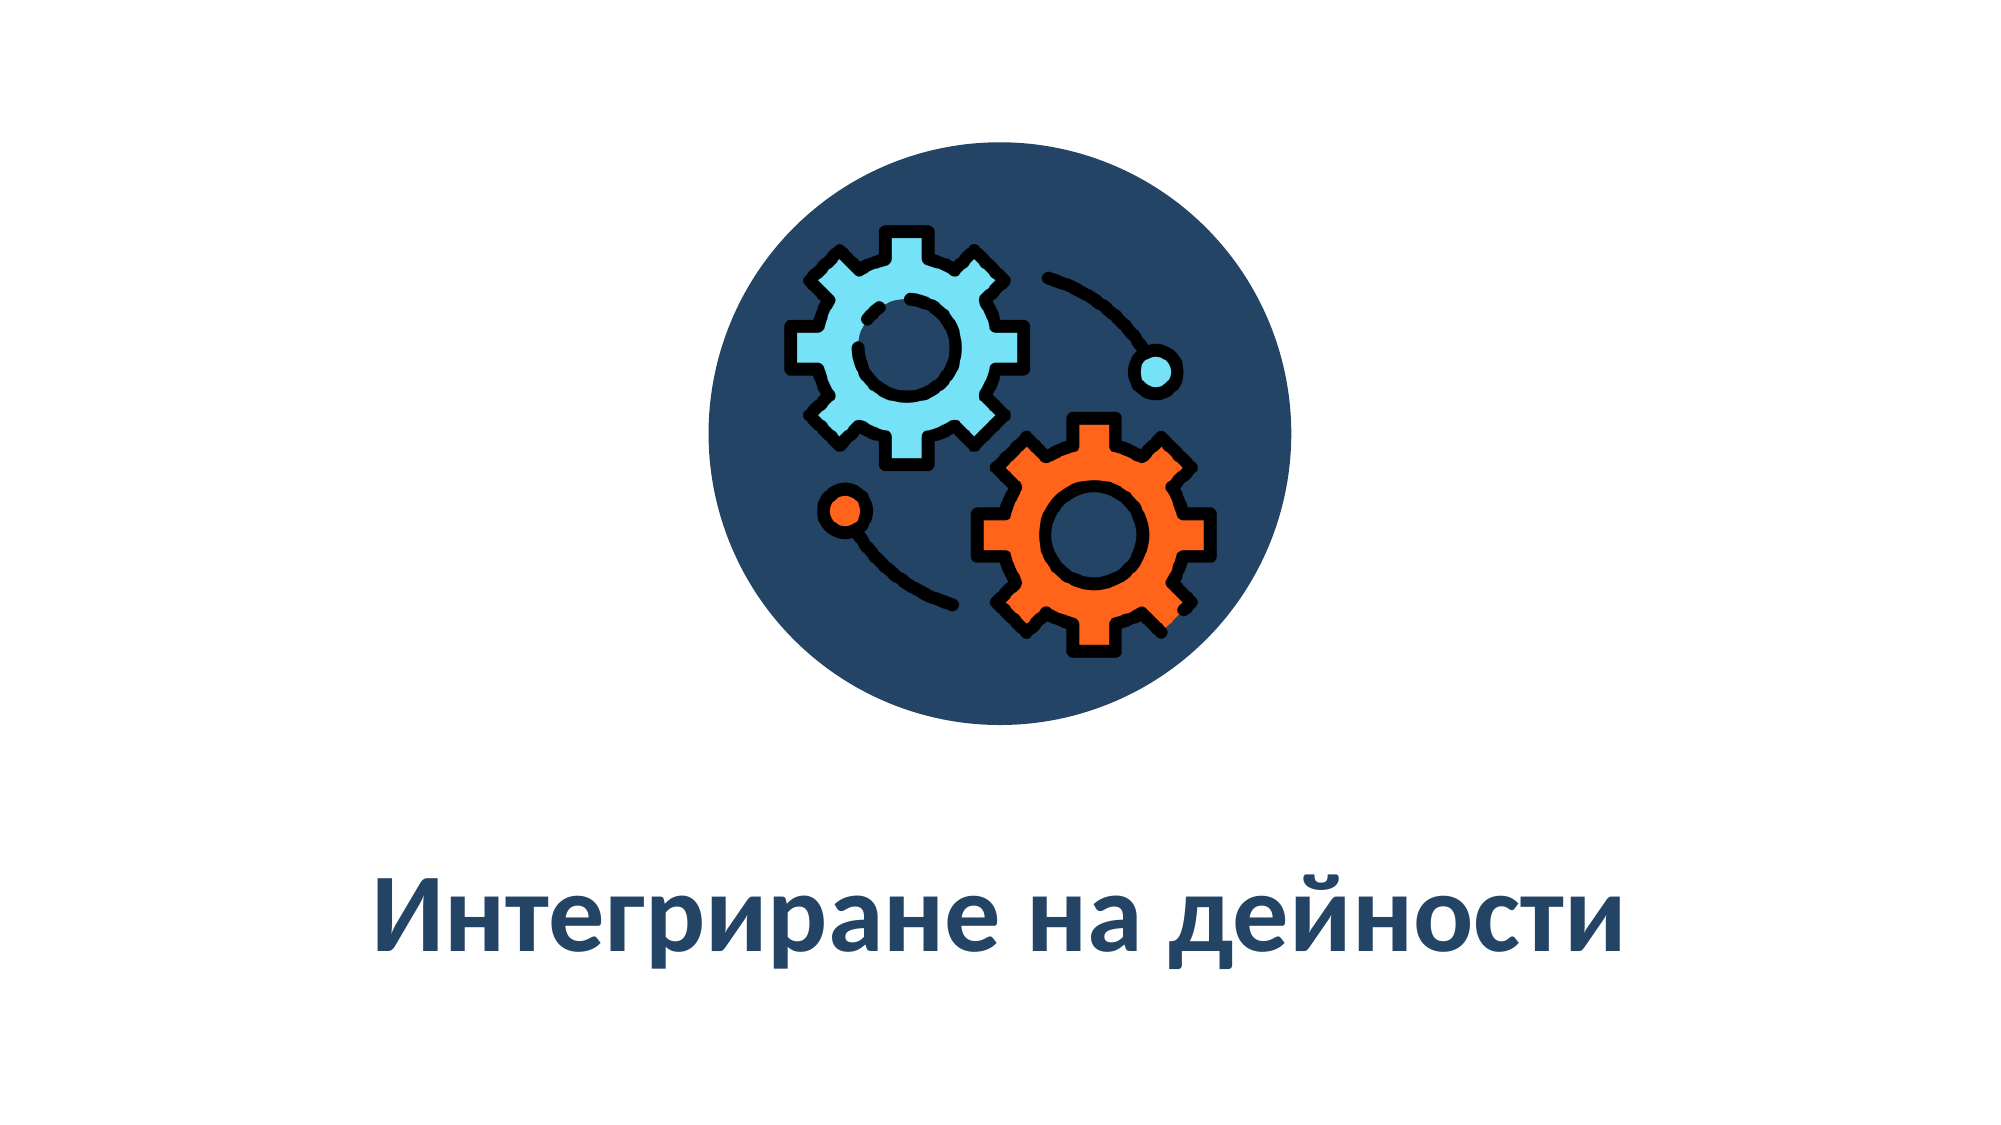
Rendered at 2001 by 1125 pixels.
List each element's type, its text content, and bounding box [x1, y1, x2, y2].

picture [767, 207, 1233, 674]
title Интегриране на дейности [100, 843, 1900, 969]
